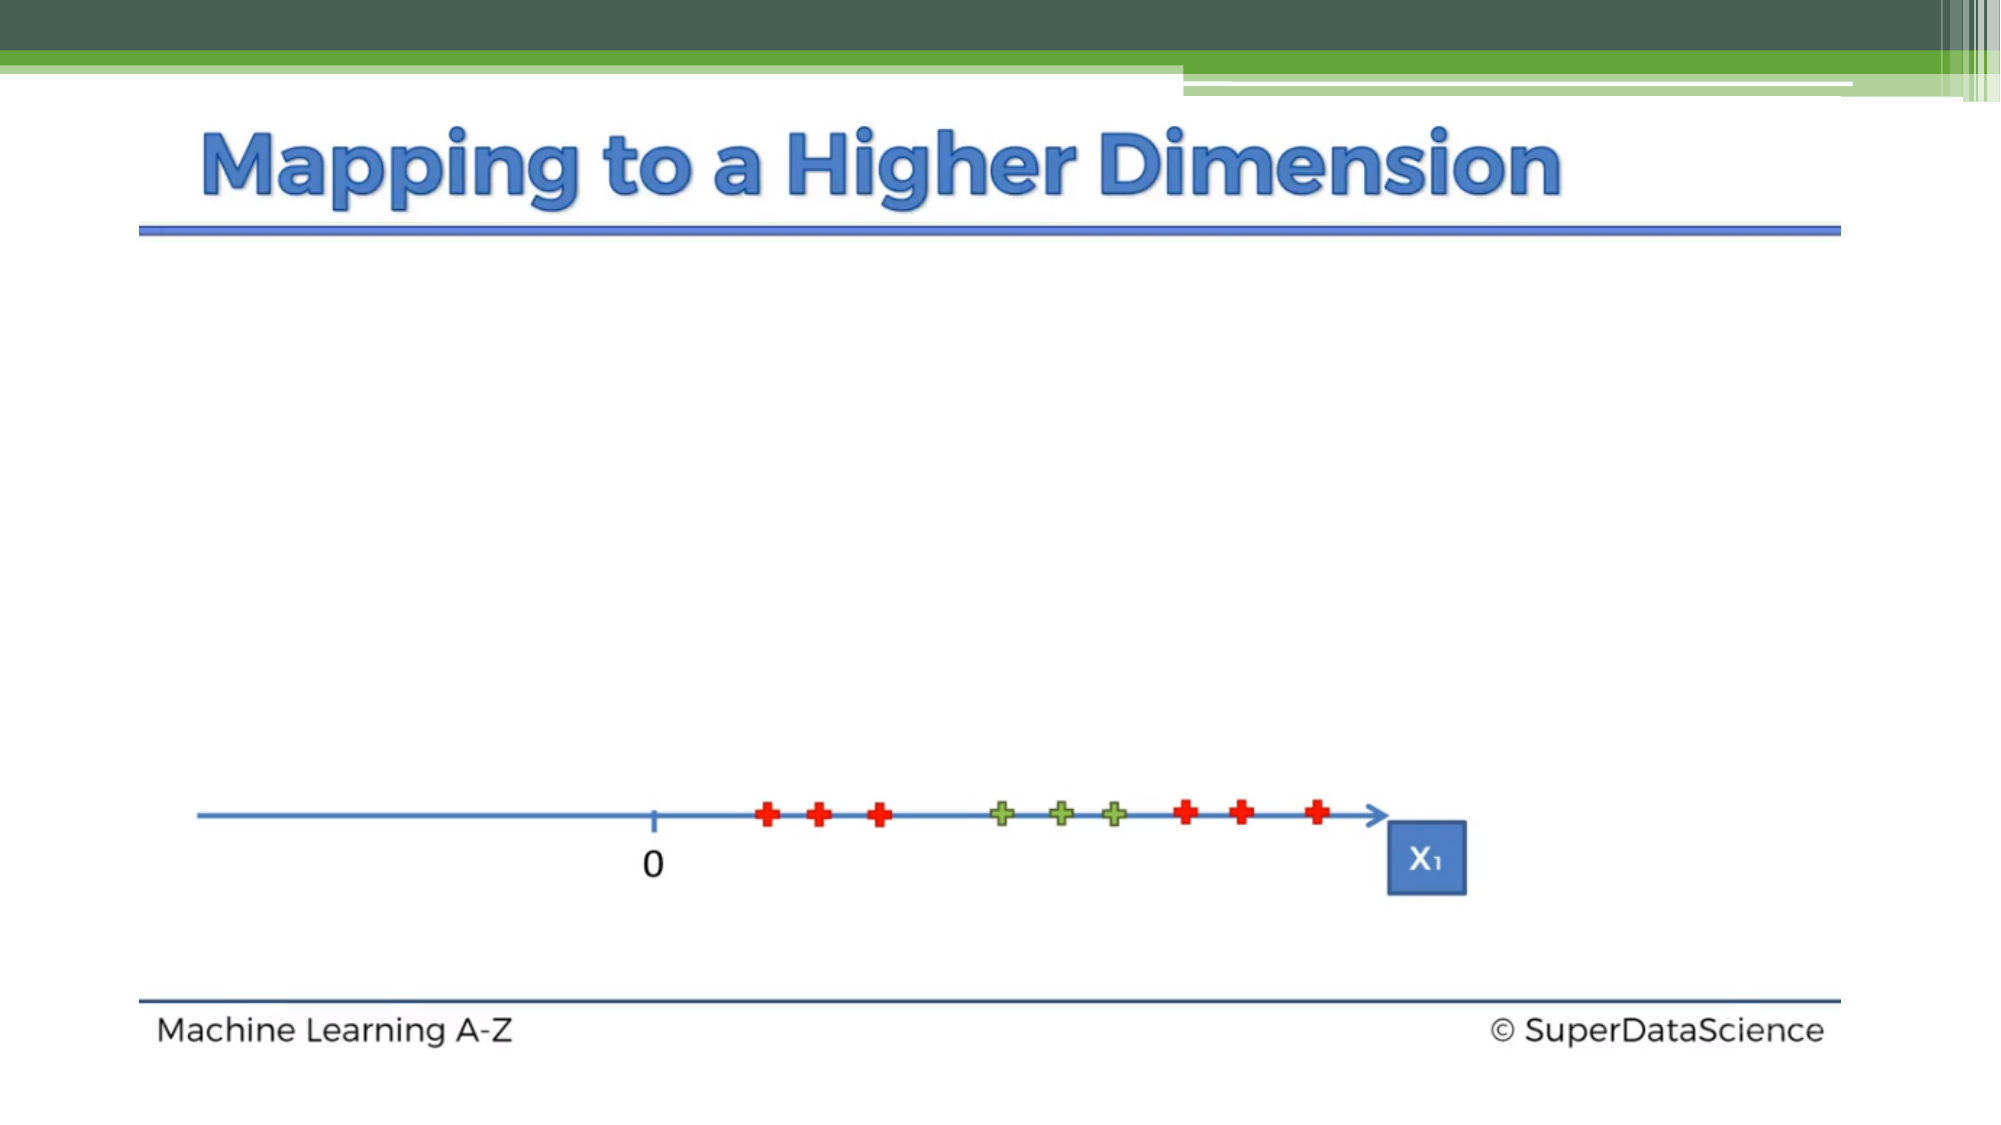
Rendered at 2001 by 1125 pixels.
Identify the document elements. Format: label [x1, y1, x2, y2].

picture [139, 96, 1841, 1054]
